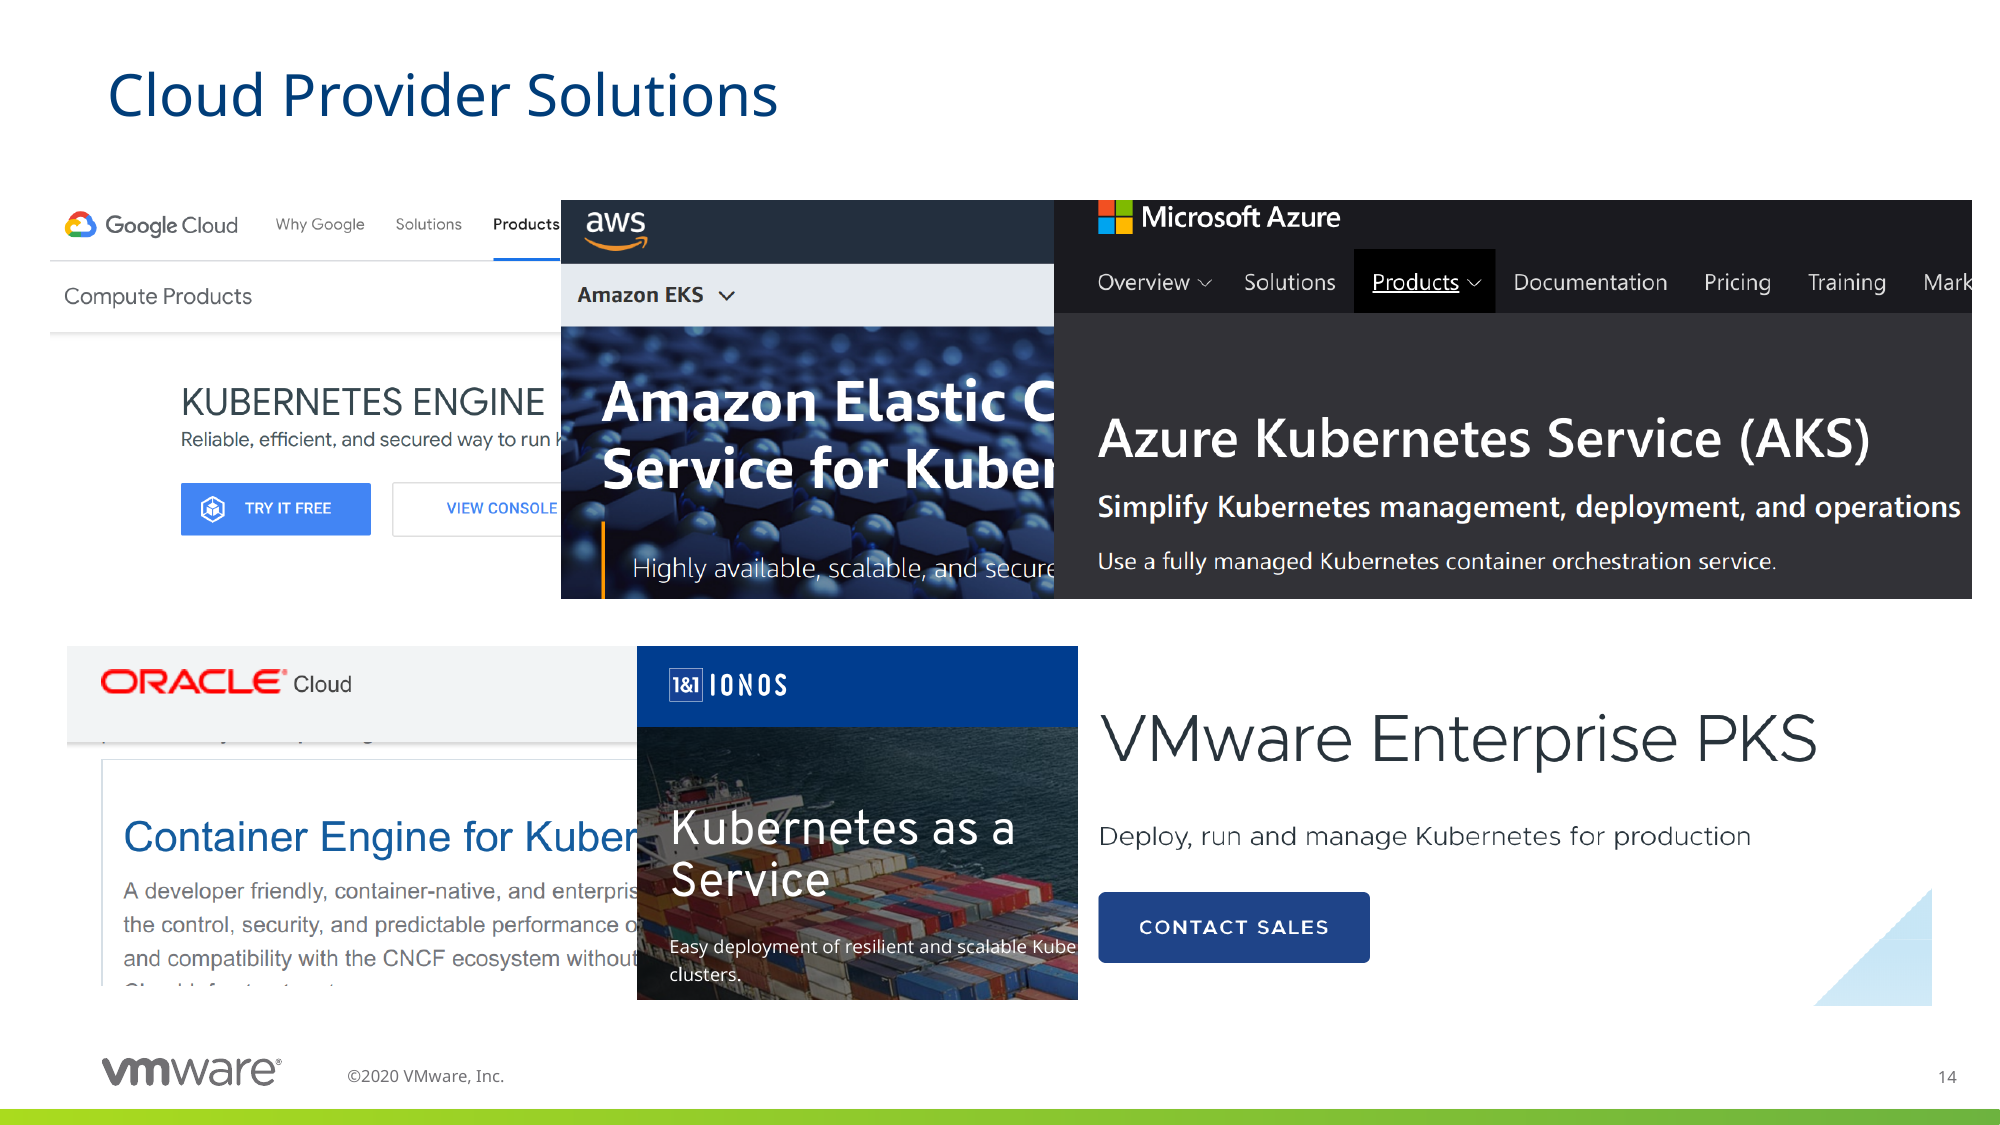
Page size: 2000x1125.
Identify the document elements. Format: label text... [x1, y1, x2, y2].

picture [67, 640, 1932, 1007]
title Cloud Provider Solutions [92, 47, 1210, 148]
picture [50, 199, 1972, 600]
